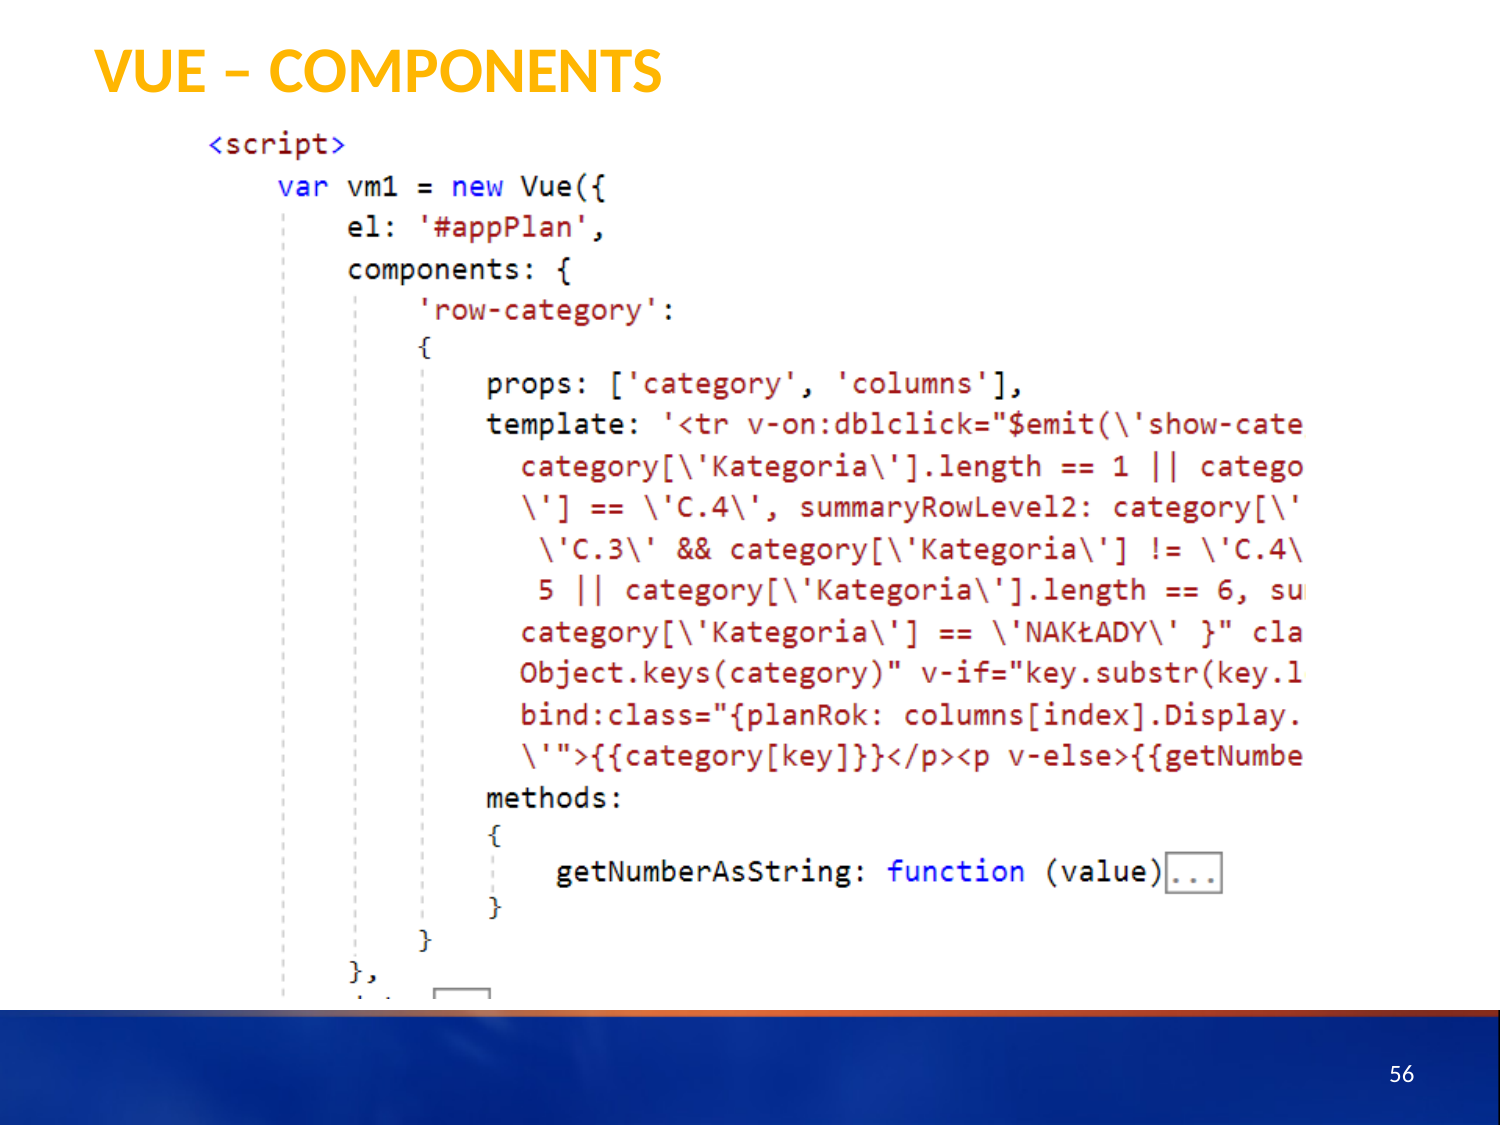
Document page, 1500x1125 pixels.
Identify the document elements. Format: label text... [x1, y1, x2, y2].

picture [194, 126, 1306, 999]
title Vue – components [79, 19, 1430, 113]
slide_number 56 [1215, 1042, 1430, 1103]
picture [0, 1010, 1500, 1125]
